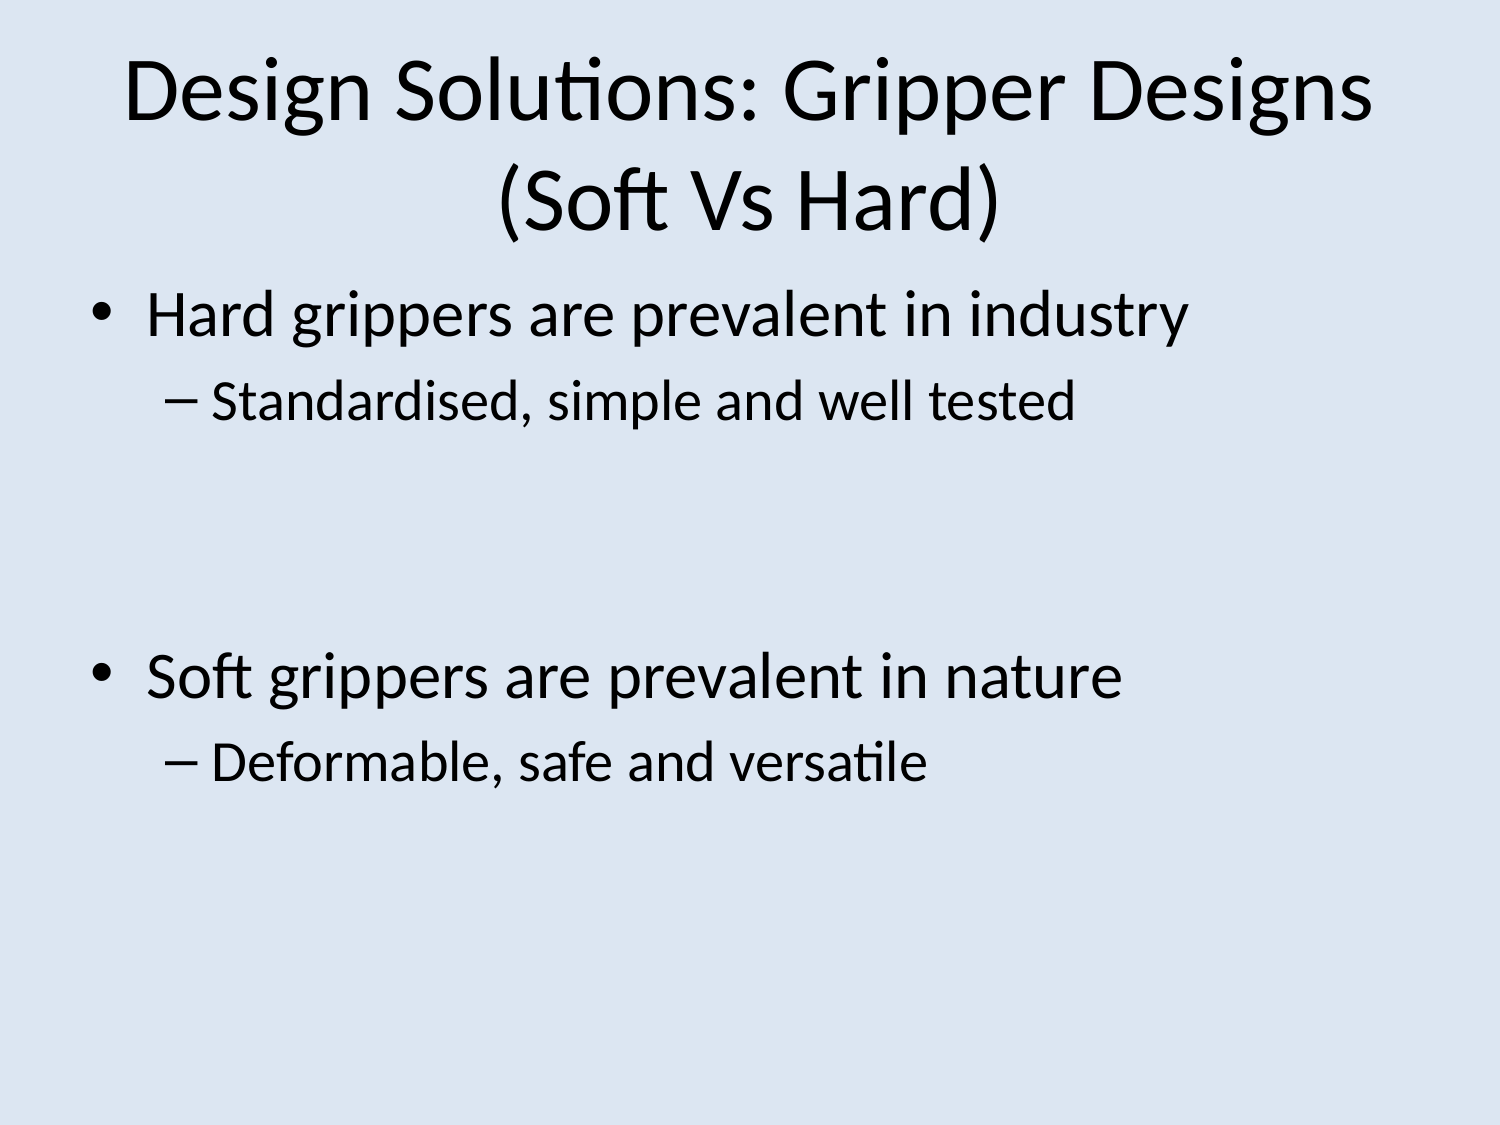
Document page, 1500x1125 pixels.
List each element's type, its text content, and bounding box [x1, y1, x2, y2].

list Hard grippers are prevalent in industry Standardised, simple and well tested Soft grippers are prevalent in nature Deformable, safe and versatile [75, 262, 1425, 1005]
title Design Solutions: Gripper Designs (Soft Vs Hard) [75, 45, 1425, 233]
